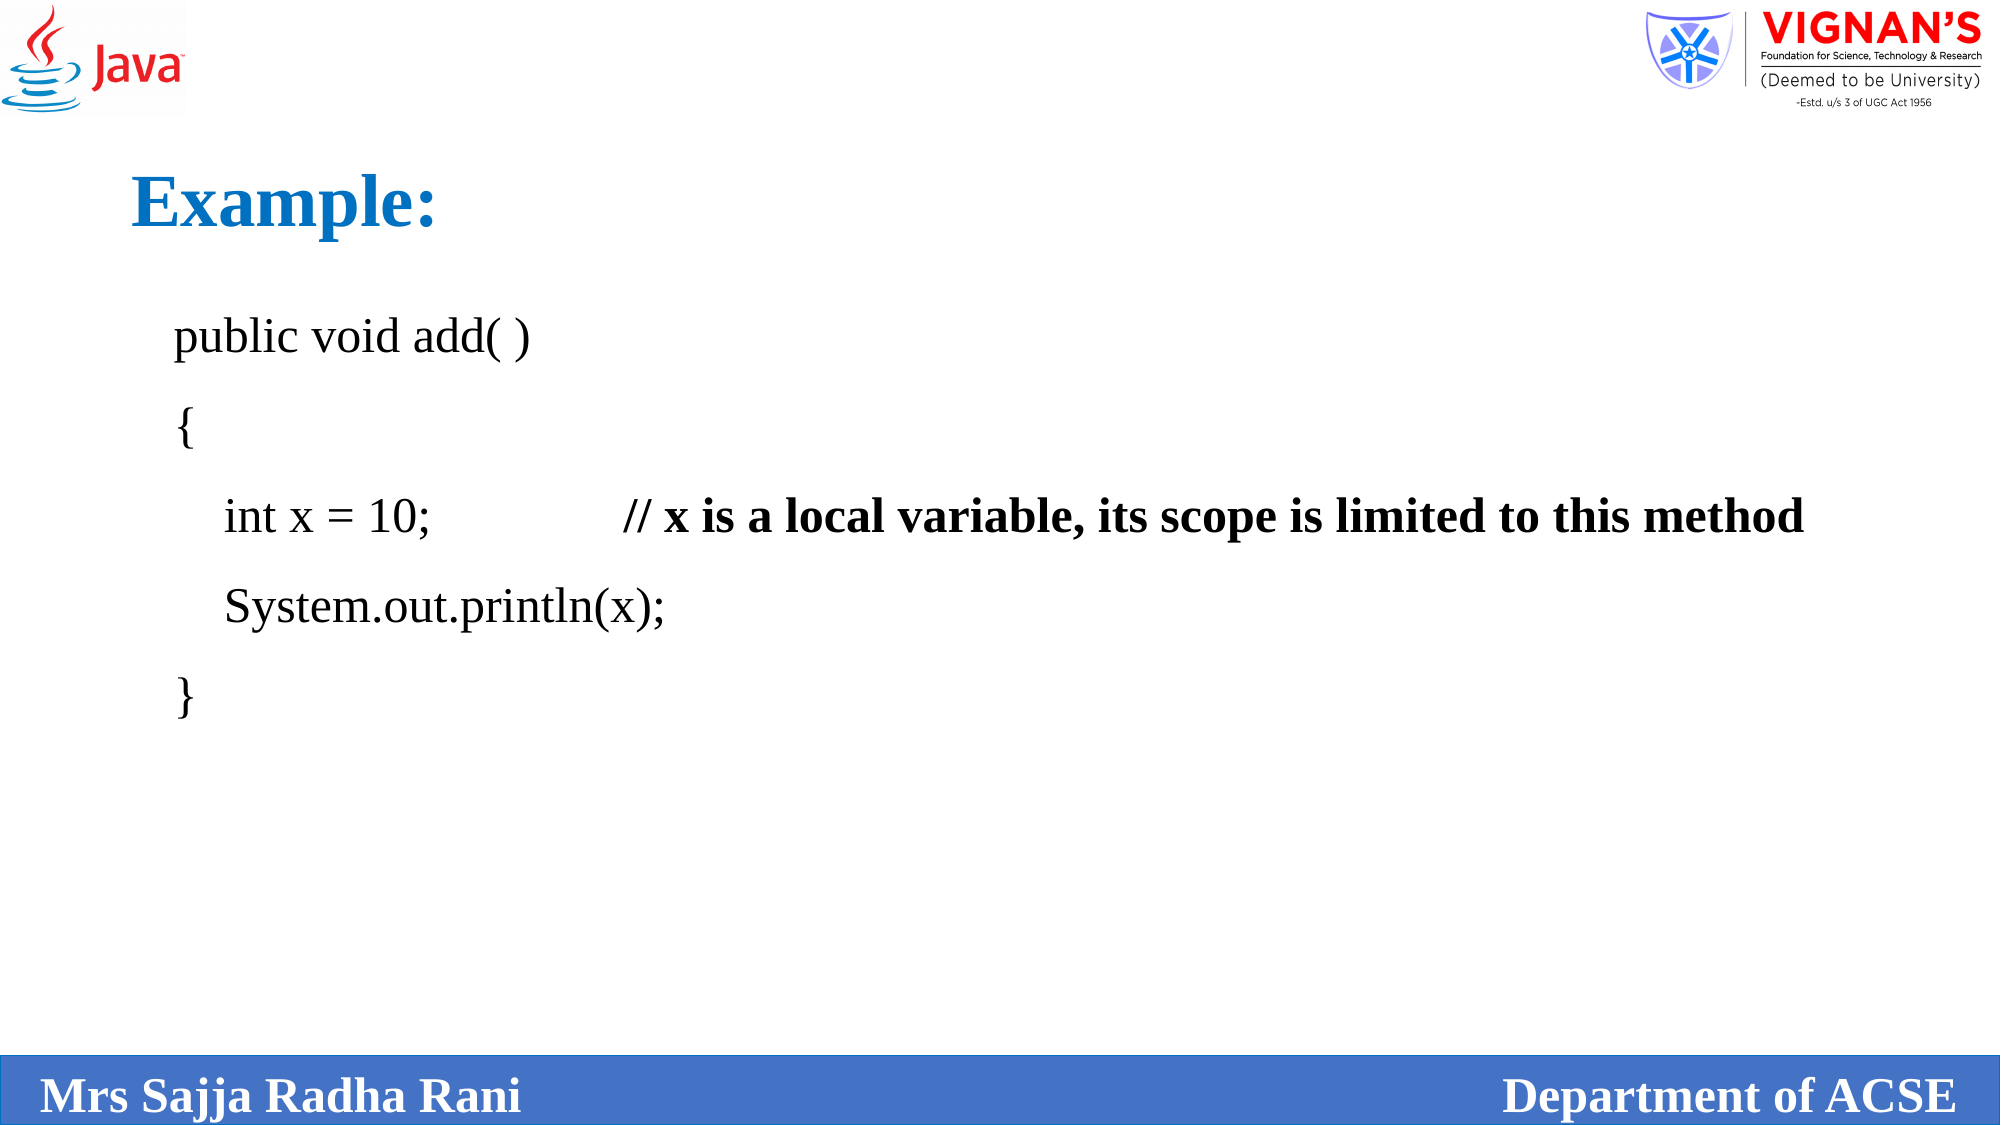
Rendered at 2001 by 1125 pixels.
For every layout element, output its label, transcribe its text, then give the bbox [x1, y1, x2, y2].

text_box public void add( ) { int x = 10; // x is a local variable, its scope is limited to this method System.out.println(x); } [158, 264, 1964, 730]
title Example: [115, 93, 1841, 311]
picture [1631, 0, 2000, 116]
picture [0, 0, 186, 116]
